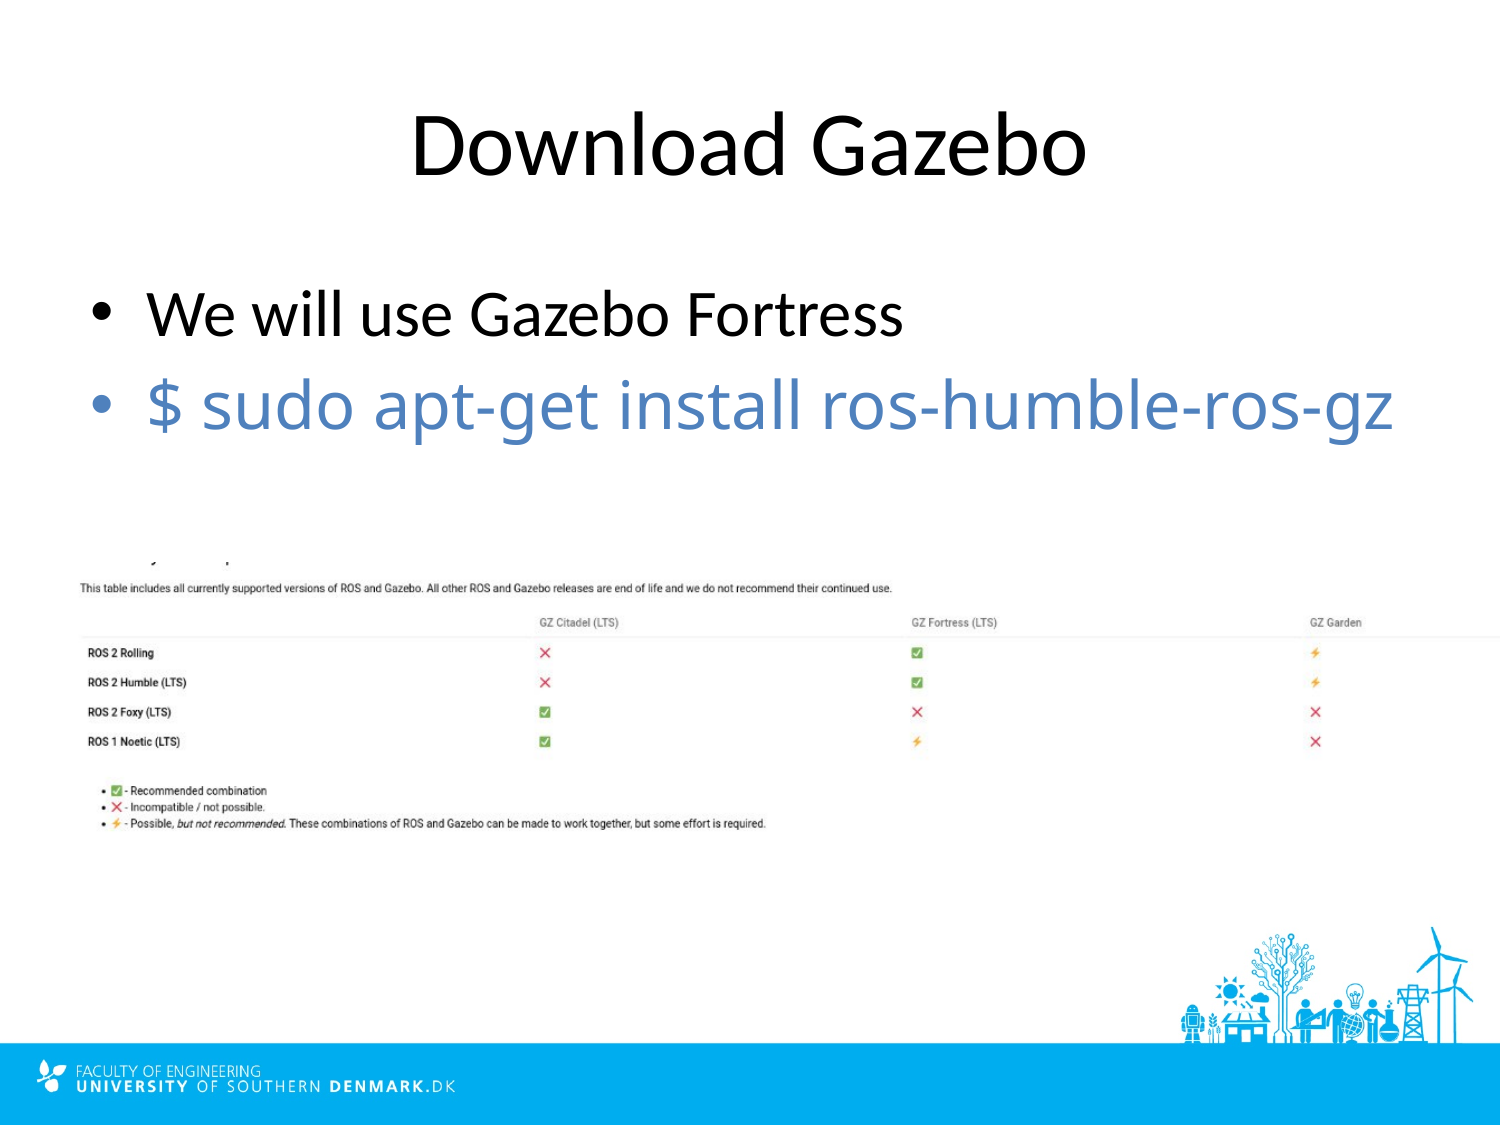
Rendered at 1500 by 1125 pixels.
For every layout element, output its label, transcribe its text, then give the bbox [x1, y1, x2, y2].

picture [148, 1081, 155, 1092]
picture [1254, 1027, 1263, 1034]
picture [166, 1081, 174, 1091]
picture [299, 1081, 304, 1091]
picture [38, 1061, 58, 1092]
picture [356, 1081, 365, 1092]
picture [433, 1081, 439, 1092]
picture [178, 1081, 186, 1091]
picture [401, 1081, 409, 1092]
picture [115, 1066, 119, 1077]
picture [276, 1082, 284, 1091]
picture [0, 0, 1500, 1043]
picture [212, 1081, 216, 1091]
picture [331, 1081, 340, 1092]
title Download Gazebo [75, 45, 1425, 233]
list We will use Gazebo Fortress $ sudo apt-get install ros-humble-ros-gz [75, 849, 1425, 1005]
picture [1308, 1017, 1321, 1025]
picture [1310, 1016, 1333, 1043]
picture [1242, 1030, 1250, 1042]
picture [228, 1066, 233, 1076]
picture [168, 1066, 172, 1077]
picture [84, 1070, 95, 1076]
picture [220, 1066, 224, 1077]
picture [136, 1081, 144, 1092]
picture [1228, 1028, 1237, 1034]
list We will use Gazebo Fortress $ sudo apt-get install ros-humble-ros-gz [75, 262, 1425, 560]
picture [77, 1081, 86, 1092]
picture [370, 1081, 382, 1092]
picture [53, 1065, 66, 1075]
picture [315, 1081, 319, 1091]
picture [125, 1081, 131, 1092]
picture [91, 1081, 100, 1092]
picture [345, 1081, 351, 1092]
picture [387, 1081, 397, 1092]
picture [112, 1081, 121, 1092]
picture [414, 1081, 422, 1092]
picture [1368, 1015, 1375, 1023]
